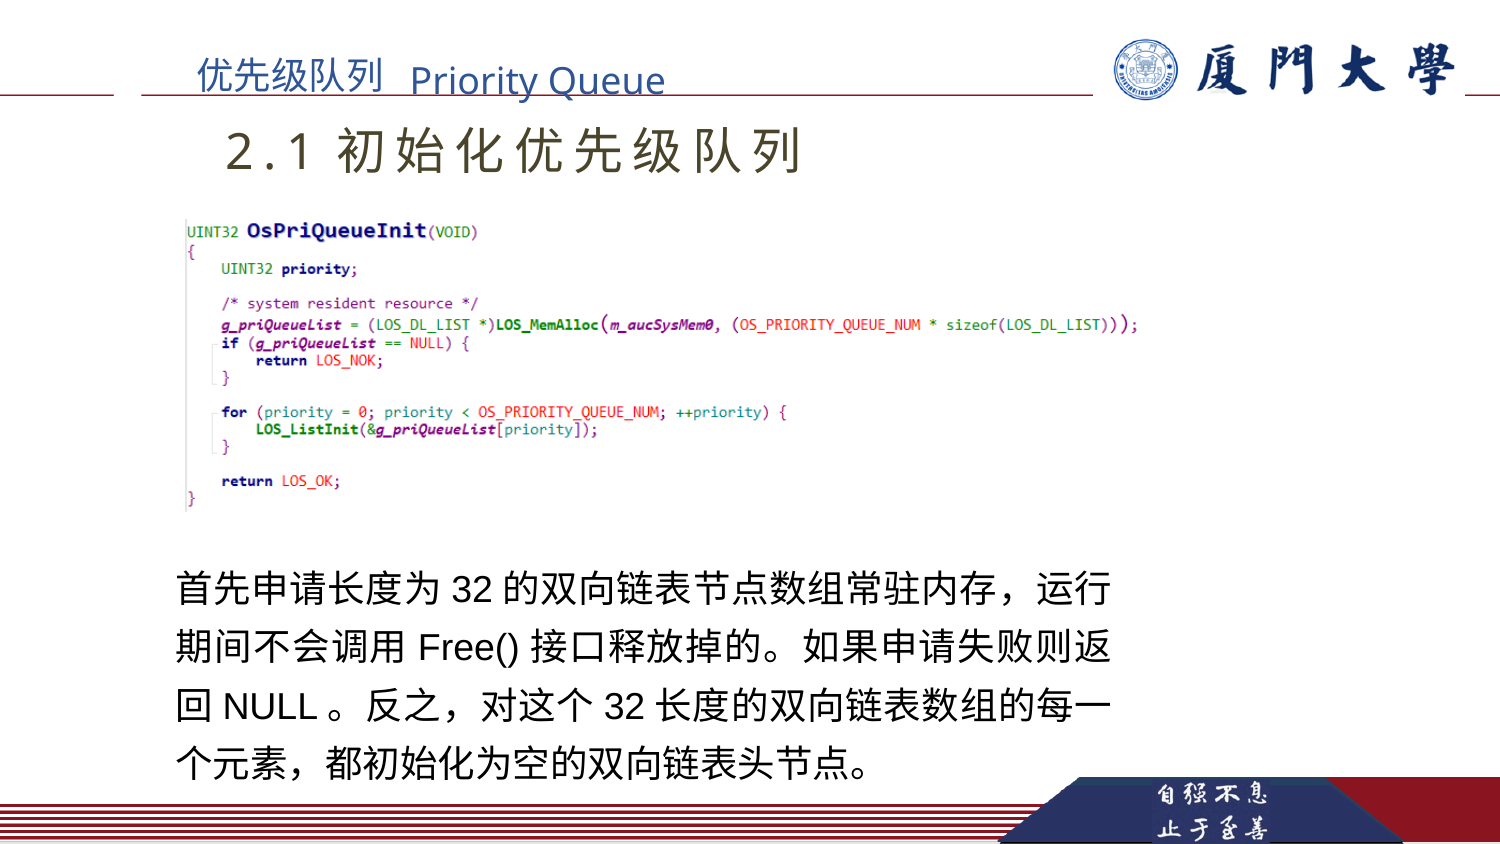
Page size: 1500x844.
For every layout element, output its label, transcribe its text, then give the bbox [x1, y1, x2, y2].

text_box Priority Queue [398, 51, 678, 108]
text_box 2 [96, 31, 160, 117]
text_box ⾸先申请⻓度为32的双向链表节点数组常驻内存，运⾏期间不会调⽤Free()接⼝释放掉的。如果申请失败则返回NULL。反之，对这个32⻓度的双向链表数组的每⼀个元素，都初始化为空的双向链表头节点。 [164, 545, 1124, 791]
picture [0, 0, 1500, 844]
text_box 优先级队列 [184, 46, 395, 103]
text_box 2.1初始化优先级队列 [214, 114, 901, 186]
